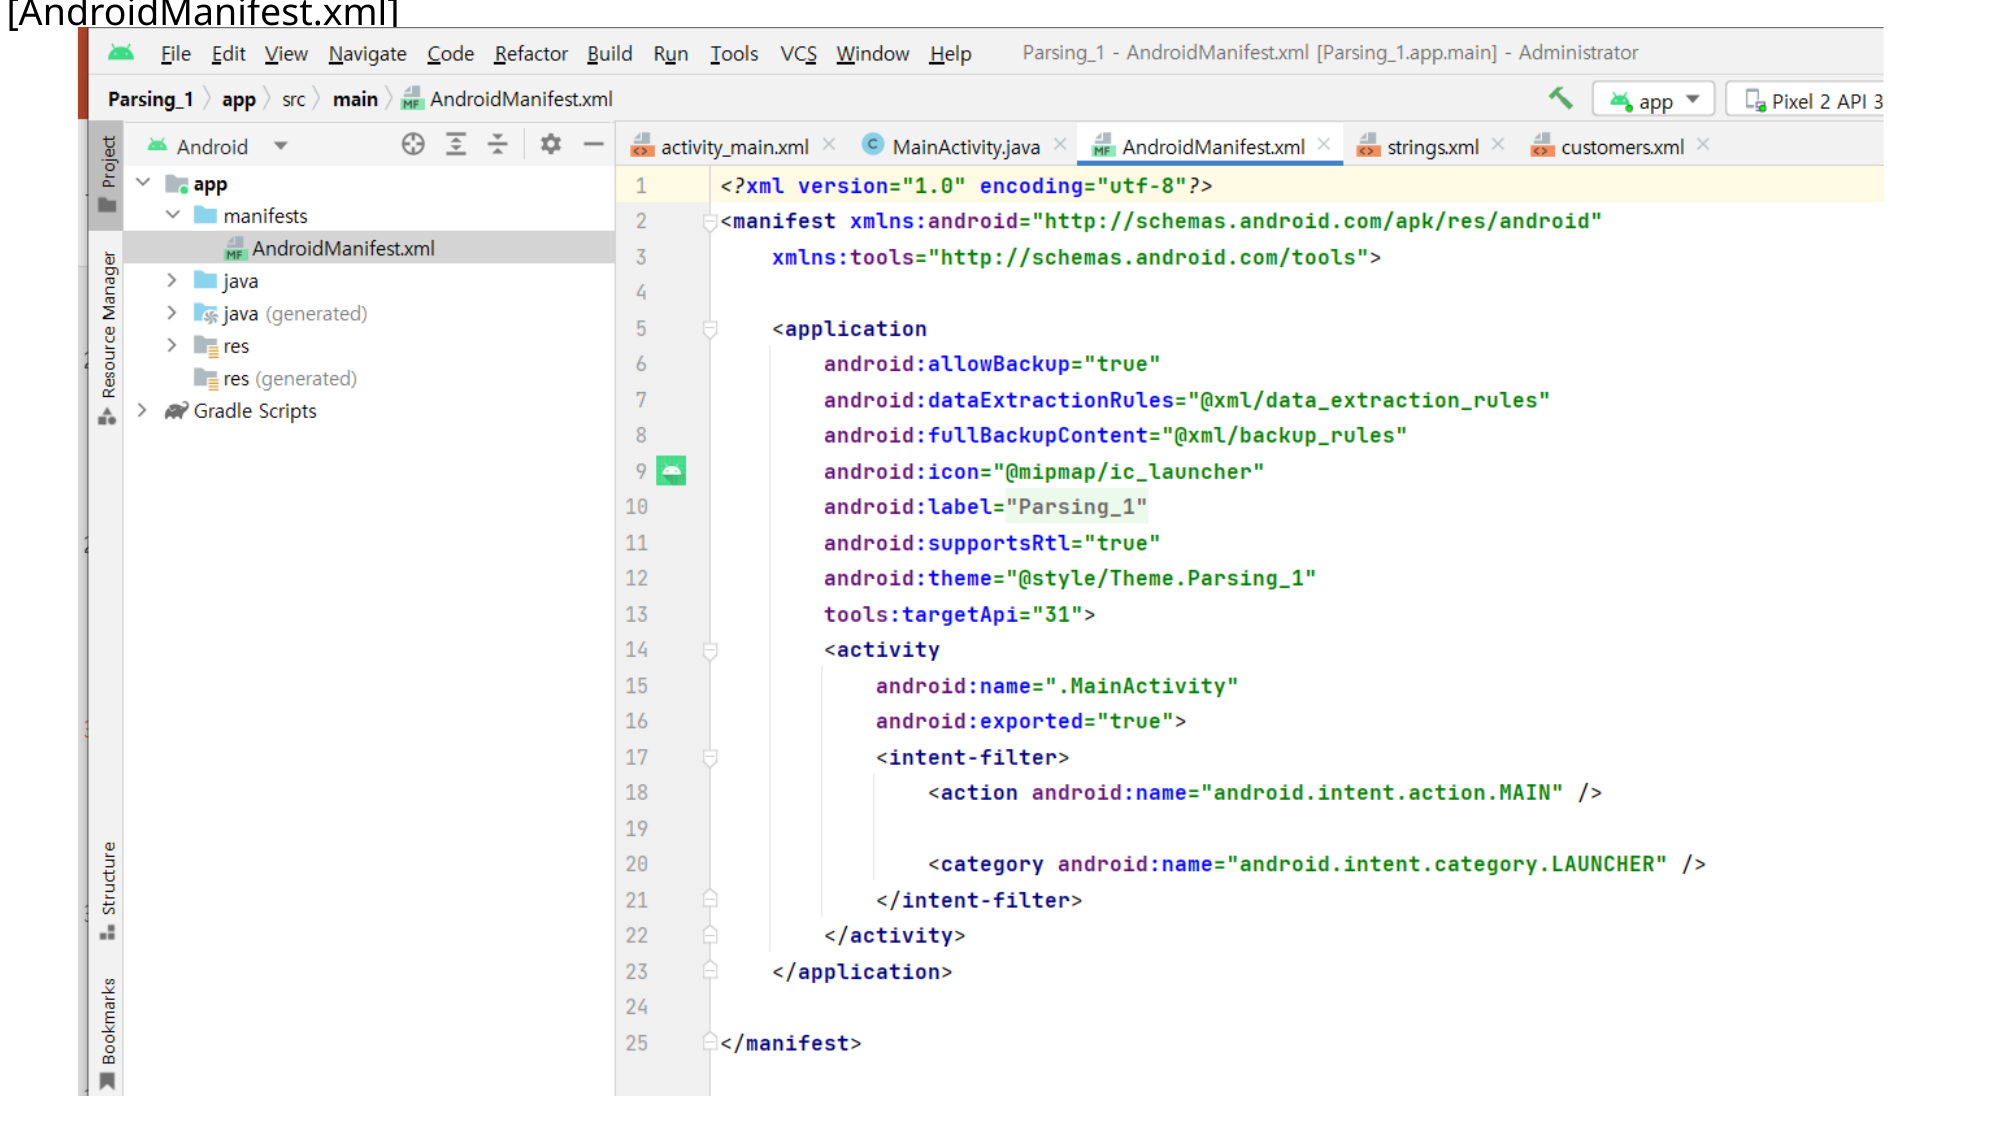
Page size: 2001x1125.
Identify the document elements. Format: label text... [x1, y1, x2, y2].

picture [77, 27, 1884, 1096]
text_box [AndroidManifest.xml] [0, 0, 415, 41]
